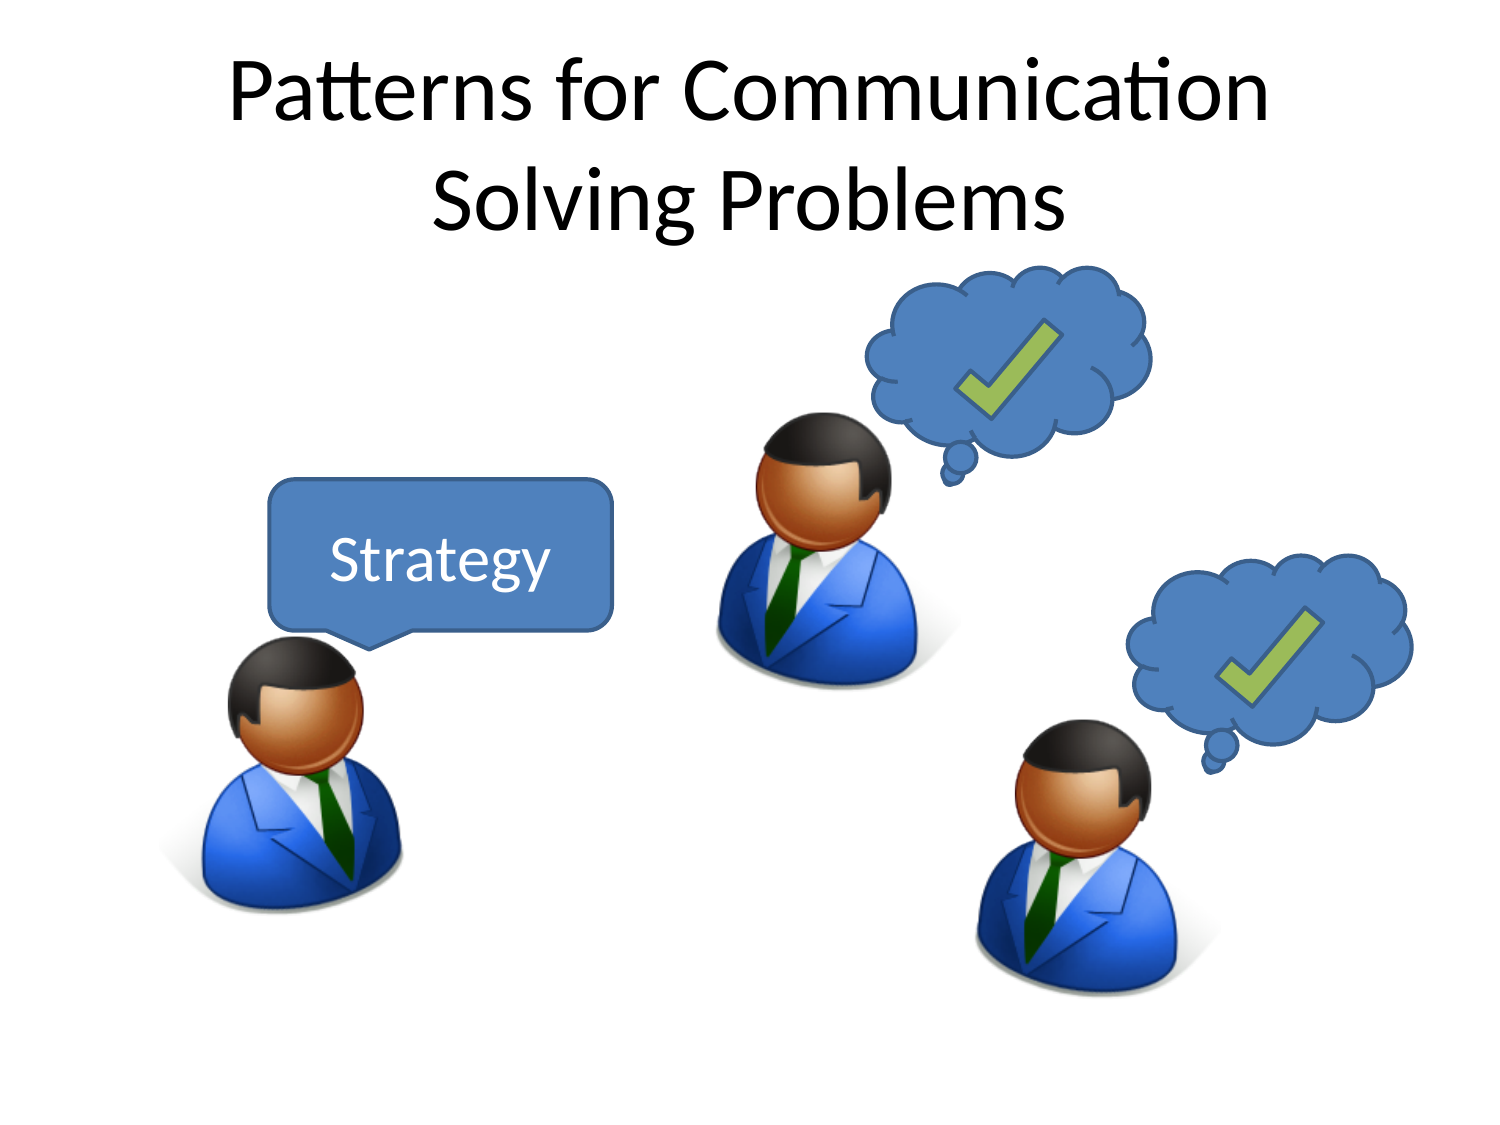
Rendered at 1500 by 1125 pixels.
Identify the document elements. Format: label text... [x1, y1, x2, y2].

title Patterns for Communication Solving Problems [75, 45, 1425, 233]
text_box [864, 265, 1153, 475]
text_box Strategy [267, 477, 615, 634]
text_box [1127, 554, 1412, 745]
text_box [953, 317, 1065, 422]
picture [159, 635, 441, 918]
picture [938, 718, 1221, 1000]
picture [678, 410, 961, 693]
